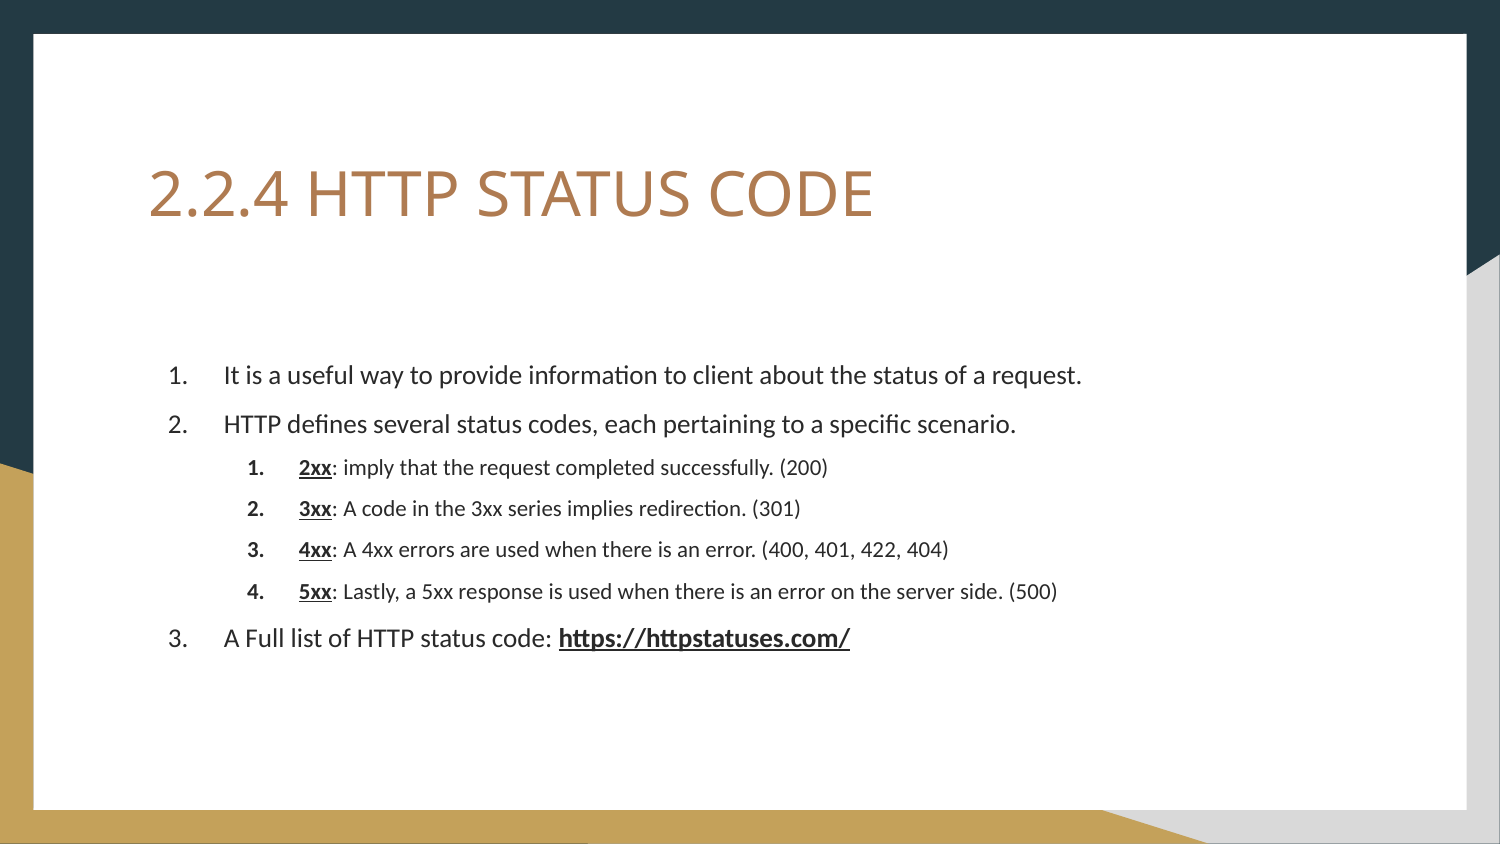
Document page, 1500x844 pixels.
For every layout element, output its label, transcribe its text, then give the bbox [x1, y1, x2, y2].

text_box 2.2.4 HTTP STATUS CODE [134, 138, 1366, 296]
text_box It is a useful way to provide information to client about the status of a request. HTTP defines several status codes, each pertaining to a specific scenario. 2xx: imply that the request completed successfully. (200) 3xx: A code in the 3xx series implies redirection. (301) 4xx: A 4xx errors are used when there is an error. (400, 401, 422, 404) 5xx: Lastly, a 5xx response is used when there is an error on the server side. (500) A Full list of HTTP status code: https://httpstatuses.com/ [134, 326, 1366, 729]
